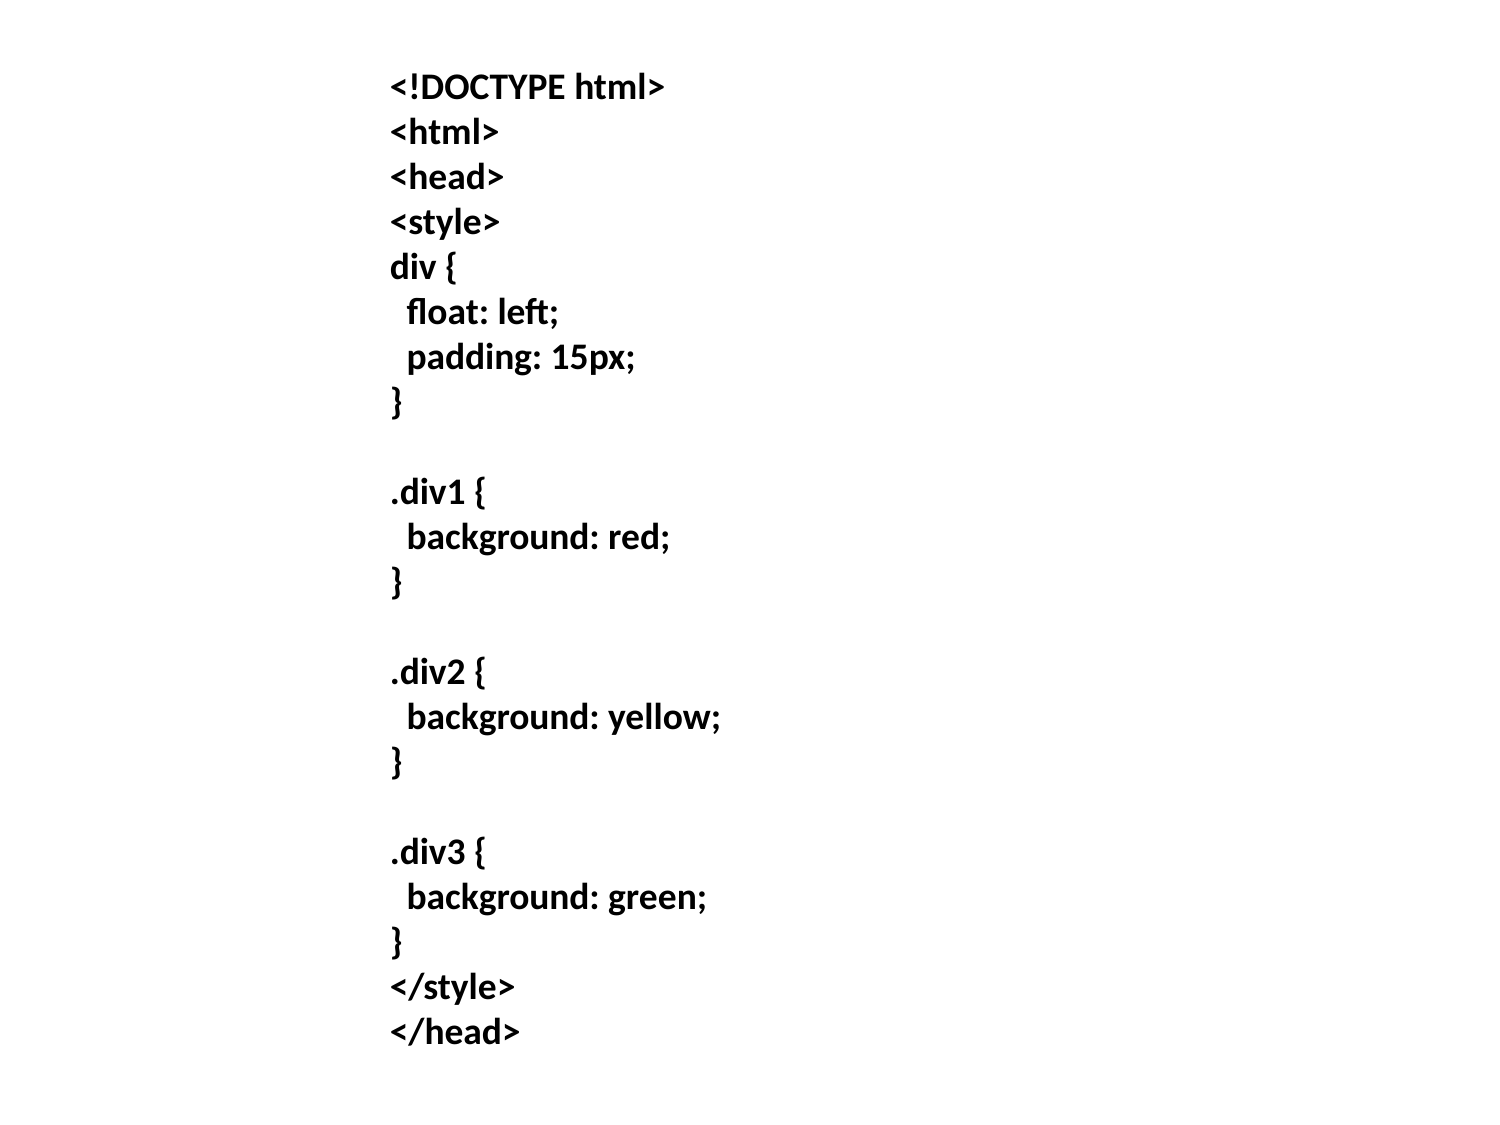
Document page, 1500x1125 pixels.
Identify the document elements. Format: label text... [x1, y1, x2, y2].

text_box <!DOCTYPE html> <html> <head> <style> div { float: left; padding: 15px; } .div1 { background: red; } .div2 { background: yellow; } .div3 { background: green; } </style> </head> [374, 55, 1125, 1060]
